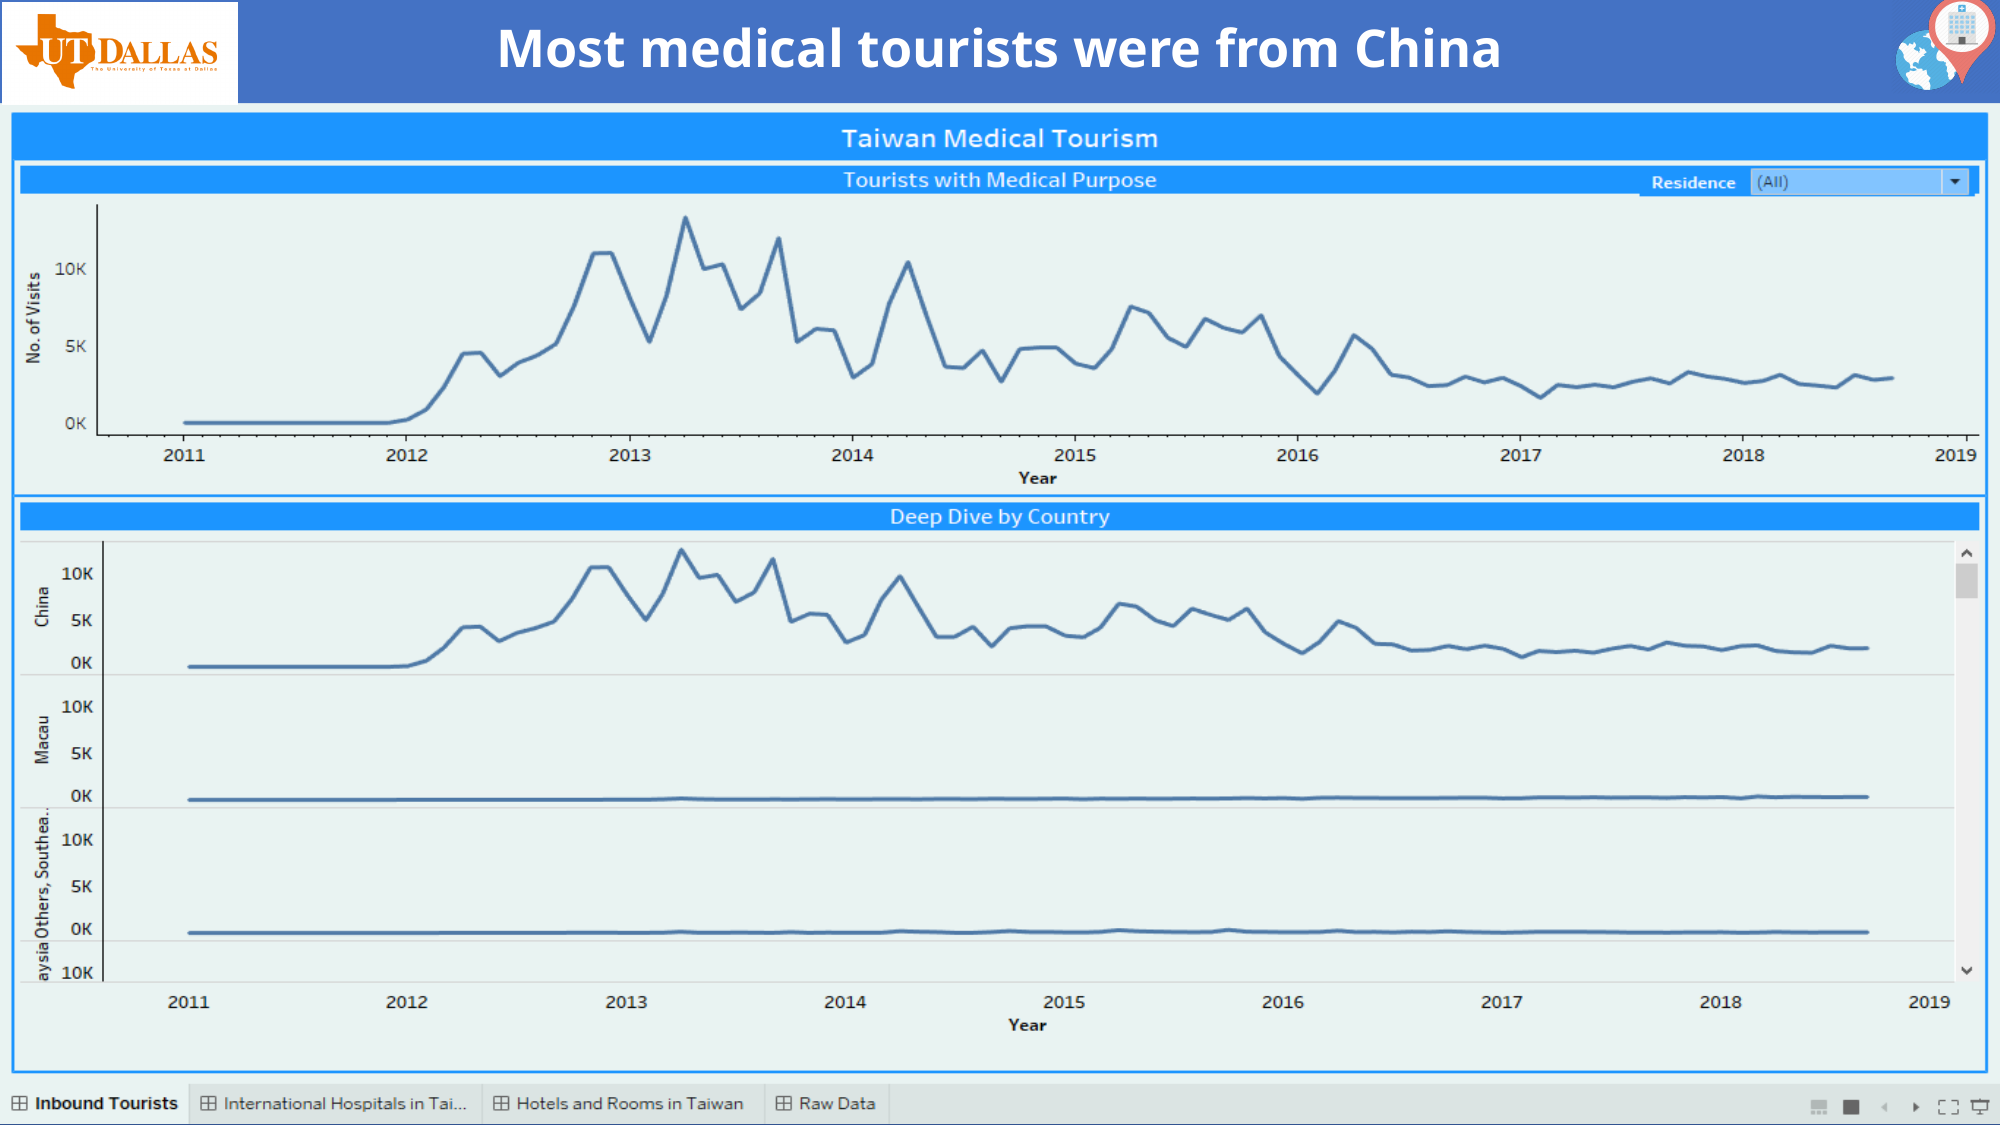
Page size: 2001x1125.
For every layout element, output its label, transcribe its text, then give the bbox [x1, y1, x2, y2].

text_box Most medical tourists were from China [0, 0, 1891, 102]
picture [0, 0, 2000, 1124]
